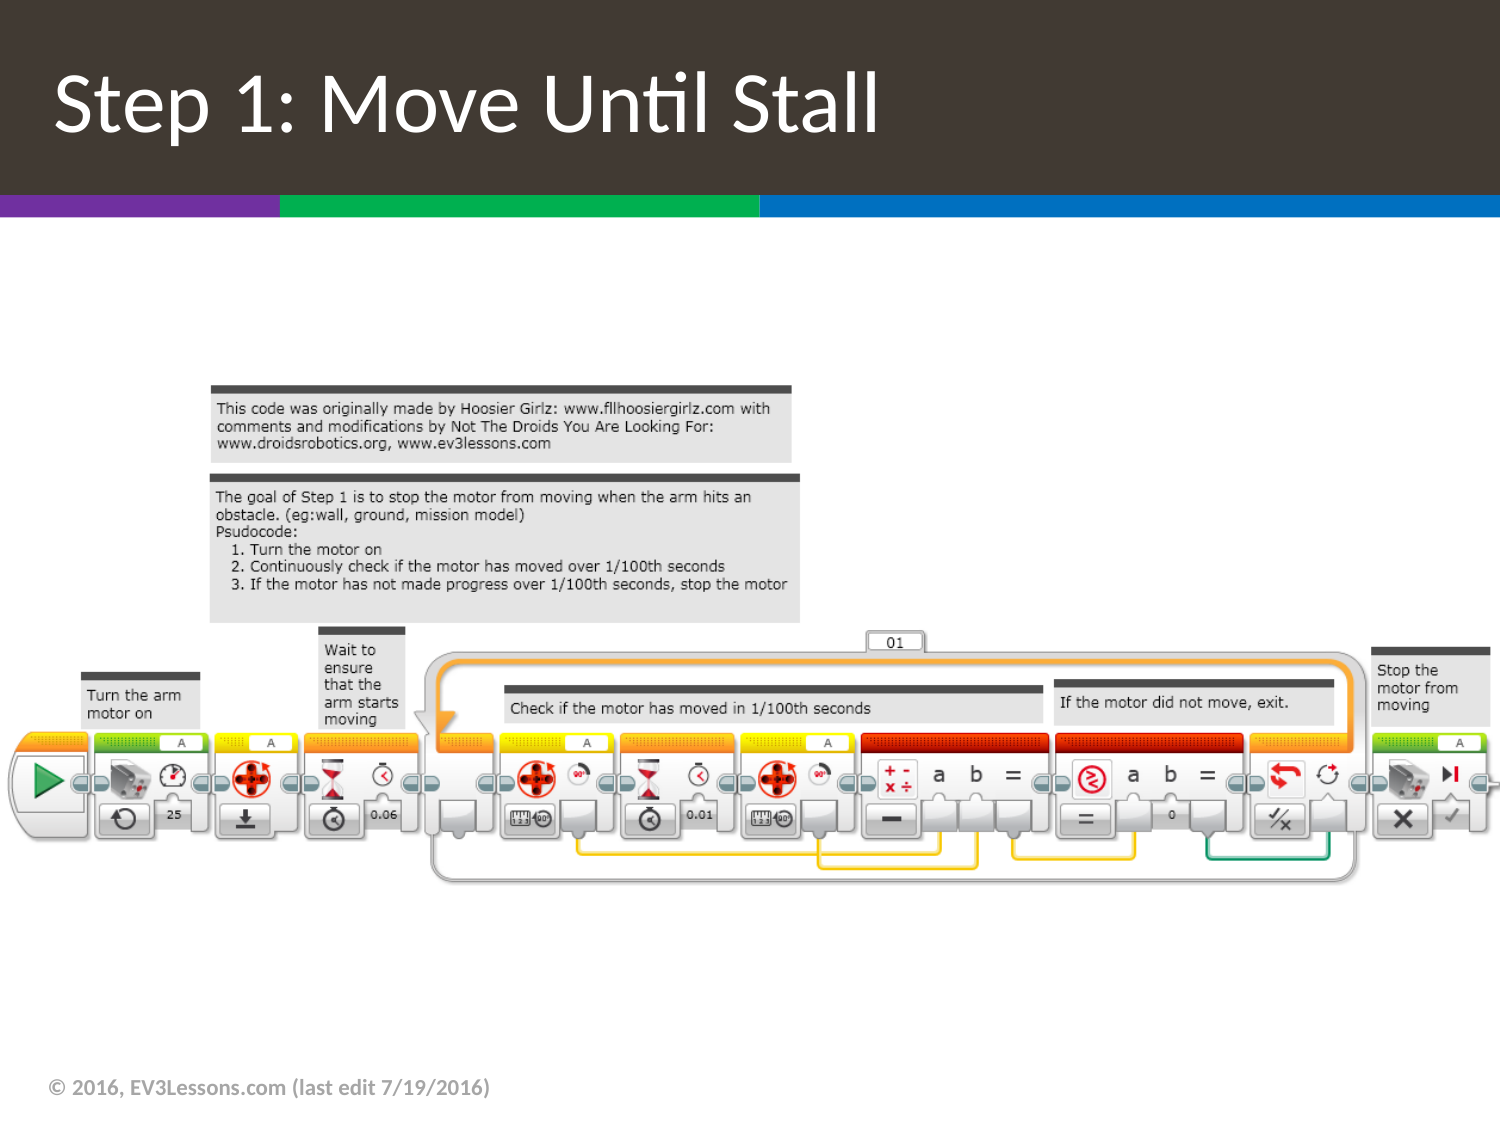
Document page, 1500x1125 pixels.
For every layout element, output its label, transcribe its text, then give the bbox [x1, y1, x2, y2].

picture [0, 370, 1500, 893]
footer © 2016, EV3Lessons.com (last edit 7/19/2016) [32, 1055, 1038, 1116]
title Step 1: Move Until Stall [0, 0, 1500, 195]
